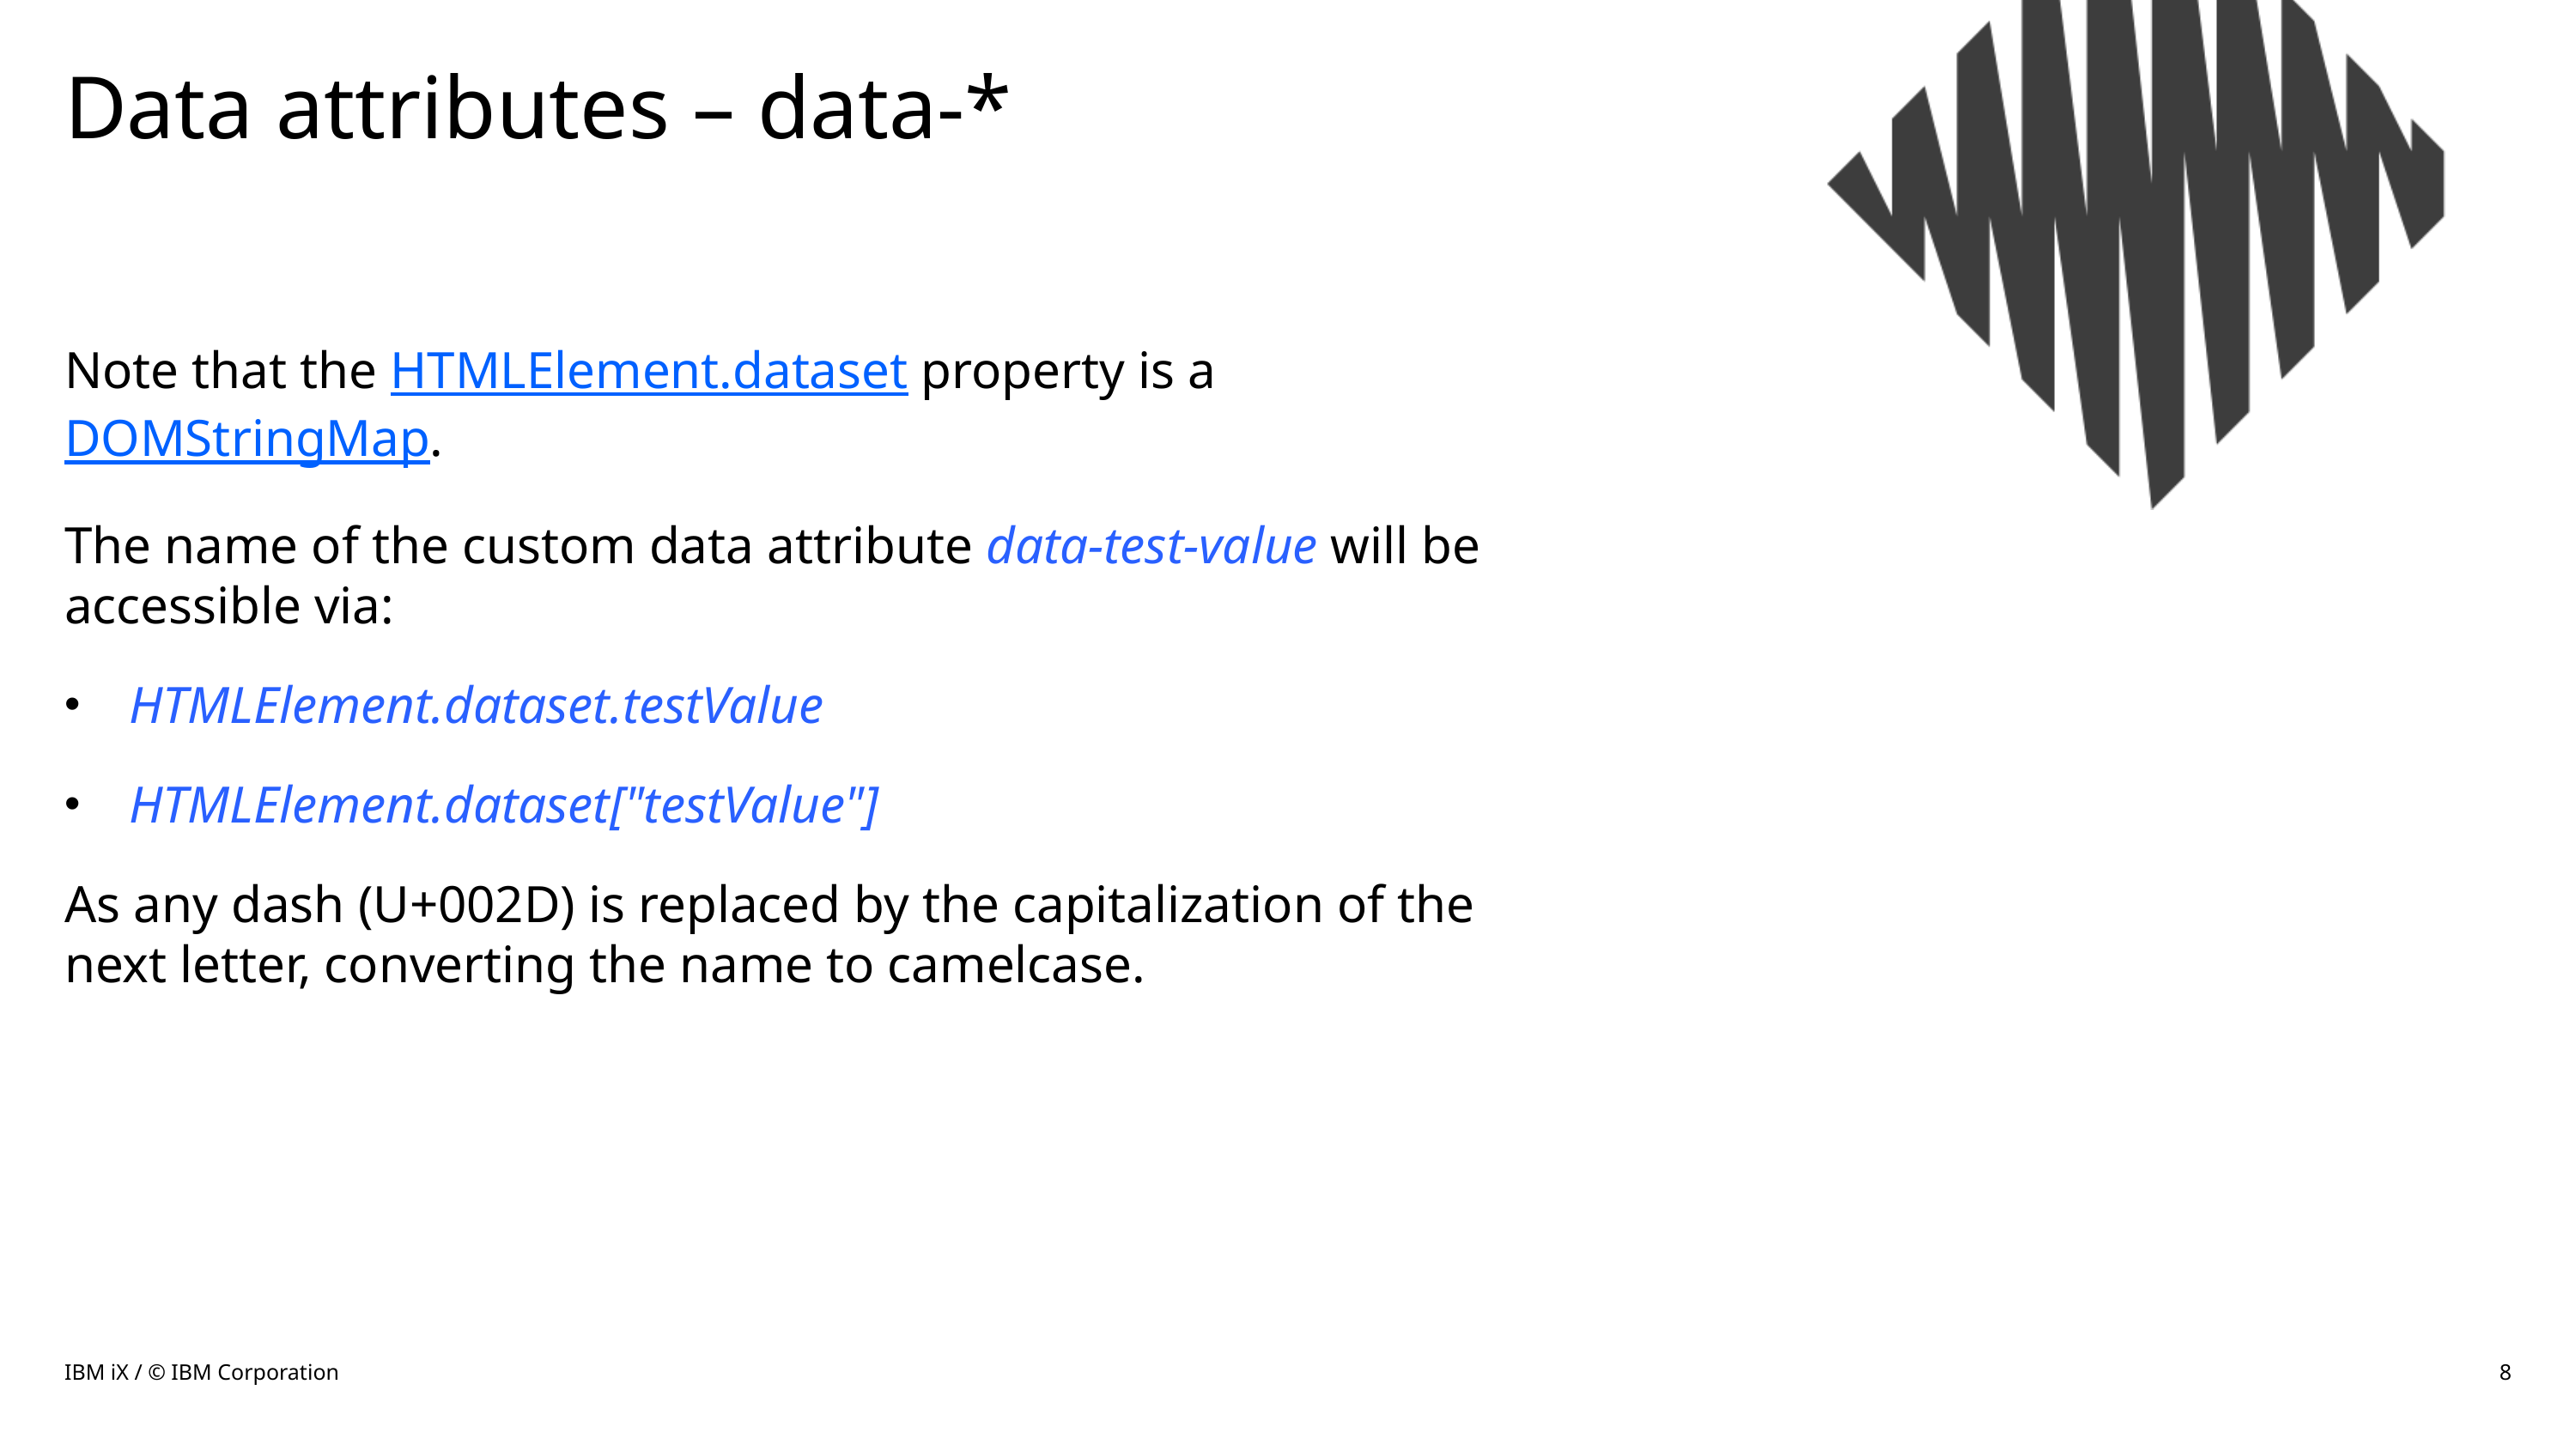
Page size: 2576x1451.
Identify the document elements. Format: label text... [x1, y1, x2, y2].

picture [1826, 0, 2446, 511]
title Data attributes – data-* [64, 64, 1224, 155]
text_box Note that the HTMLElement.dataset property is a DOMStringMap. The name of the custom data attribute data-test-value will be accessible via: HTMLElement.dataset.testValue HTMLElement.dataset["testValue"] As any dash (U+002D) is replaced by the capitalization of the next letter, converting the name to camelcase. [52, 331, 1569, 1270]
footer IBM iX / © IBM Corporation [64, 1350, 1224, 1397]
slide_number 8 [1996, 1350, 2512, 1397]
